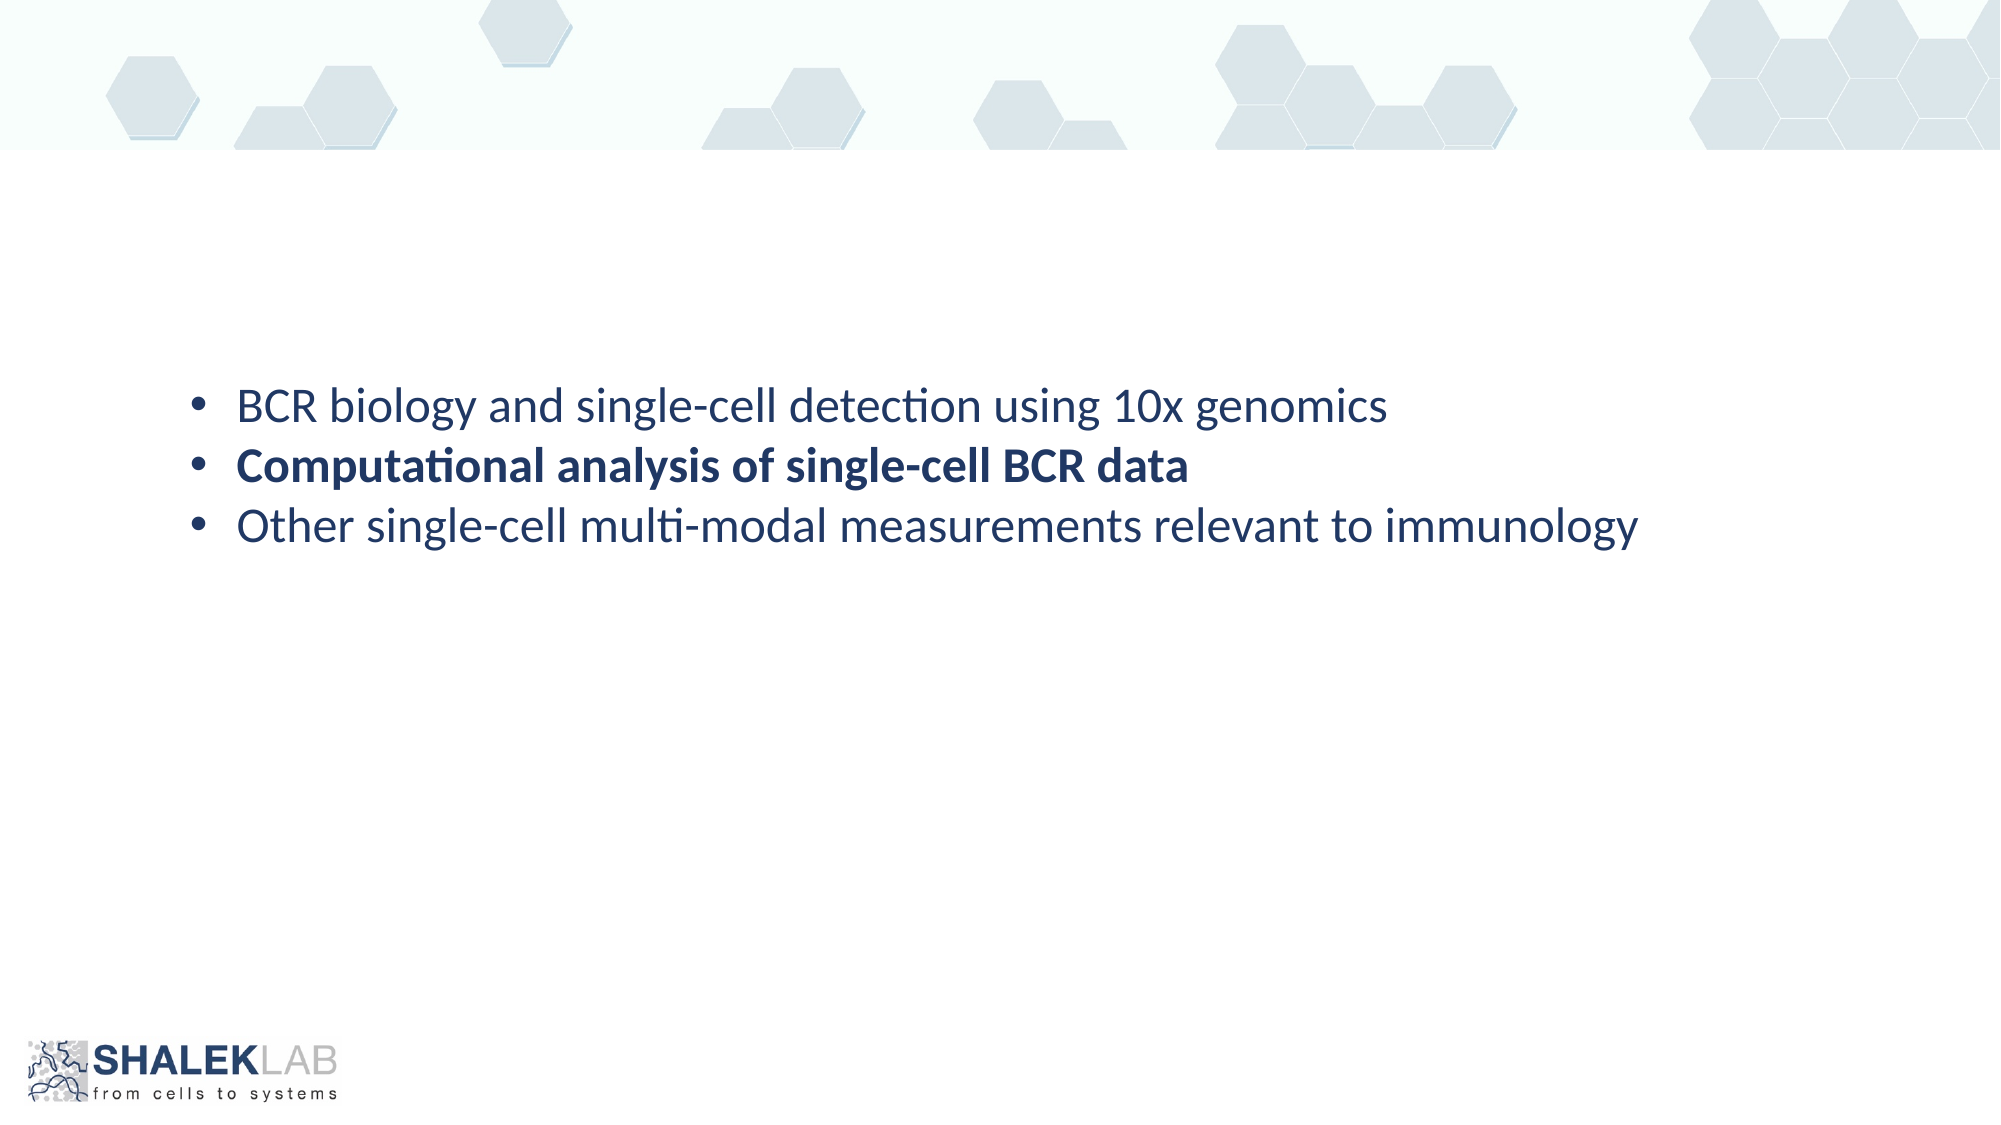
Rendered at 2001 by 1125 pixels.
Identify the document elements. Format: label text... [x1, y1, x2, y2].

picture [24, 1036, 342, 1106]
picture [0, 0, 2000, 149]
text_box BCR biology and single-cell detection using 10x genomics Computational analysis of single-cell BCR data Other single-cell multi-modal measurements relevant to immunology [99, 365, 1761, 621]
